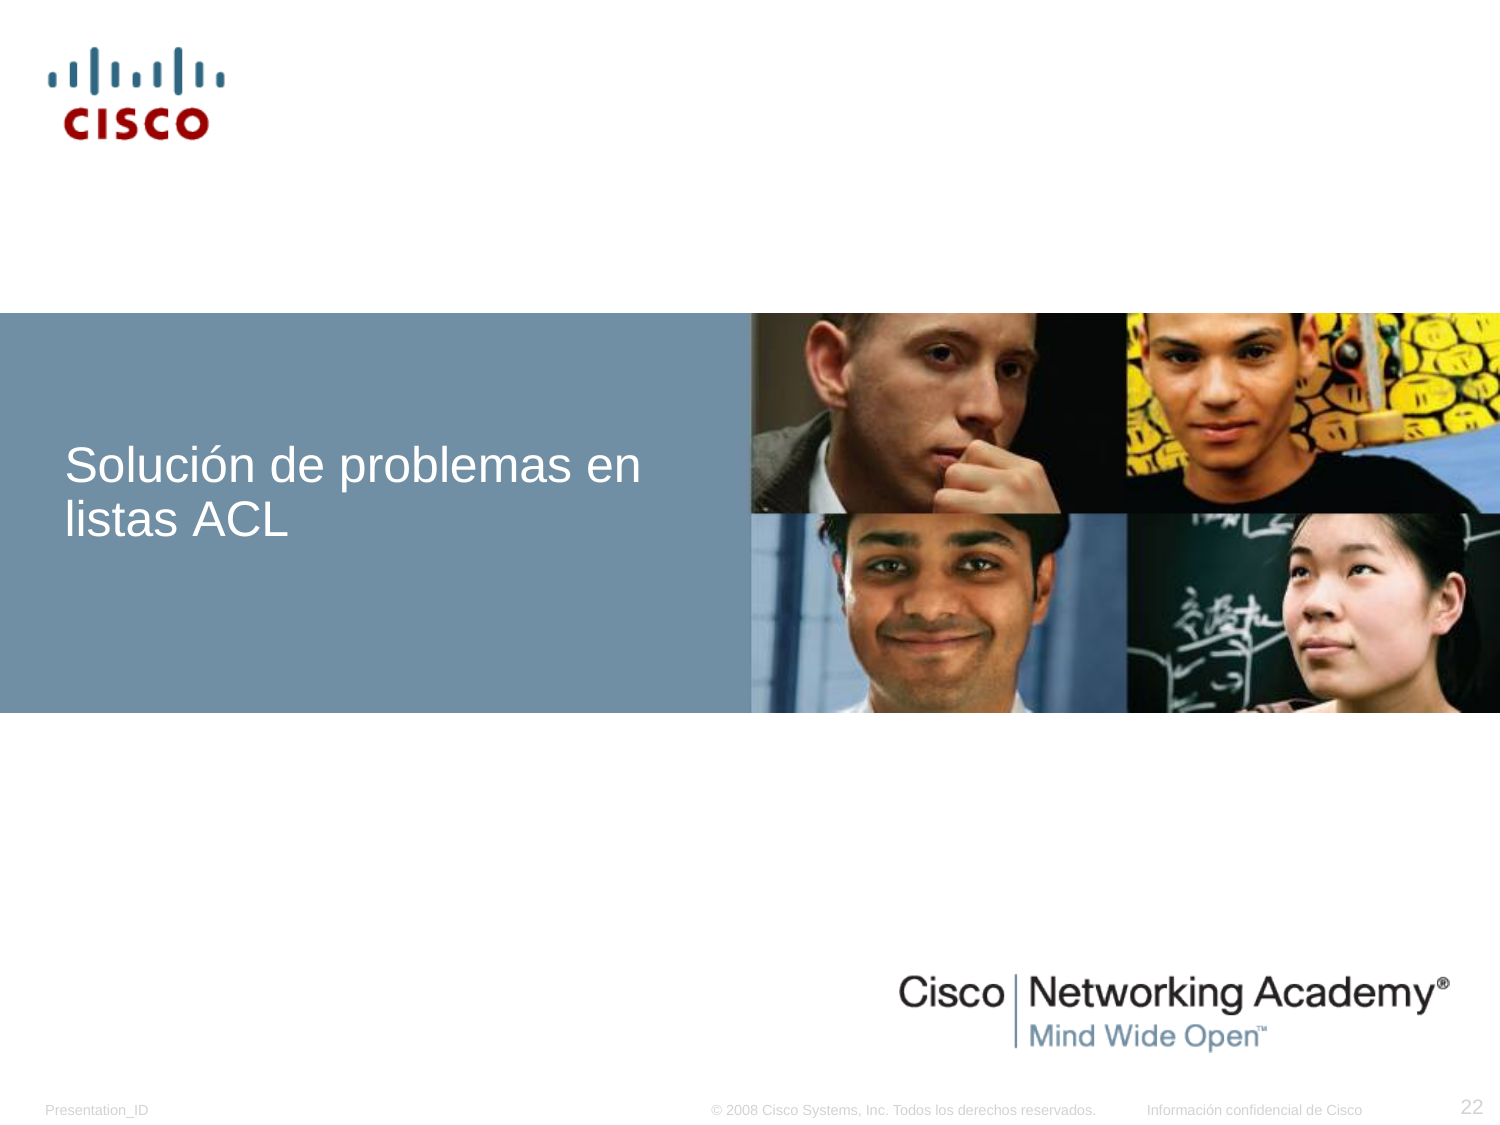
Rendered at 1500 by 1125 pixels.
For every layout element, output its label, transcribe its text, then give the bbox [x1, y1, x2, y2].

picture [40, 19, 233, 168]
picture [0, 313, 1500, 713]
title Solución de problemas en listas ACL [51, 371, 684, 615]
picture [899, 974, 1450, 1053]
